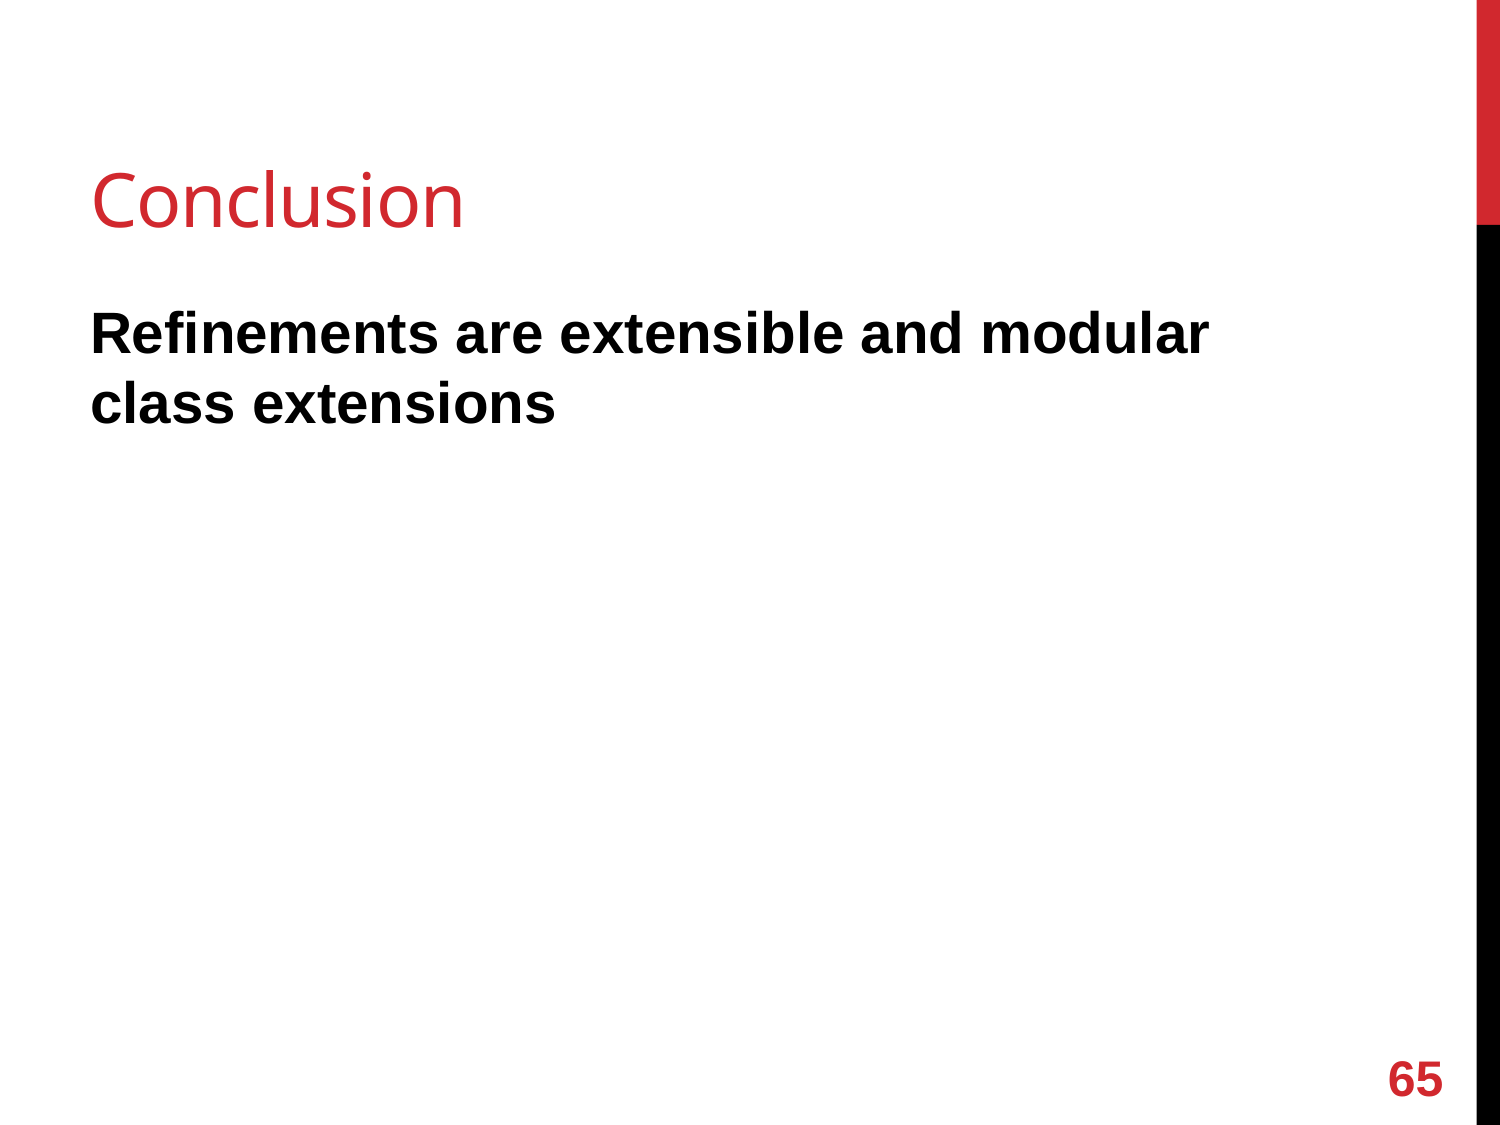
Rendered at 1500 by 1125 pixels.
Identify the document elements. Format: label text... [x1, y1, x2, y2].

title Conclusion [75, 25, 1025, 250]
slide_number 64 [1372, 1045, 1500, 1106]
list Refinements are extensible and modular class extensions [75, 287, 1325, 1005]
